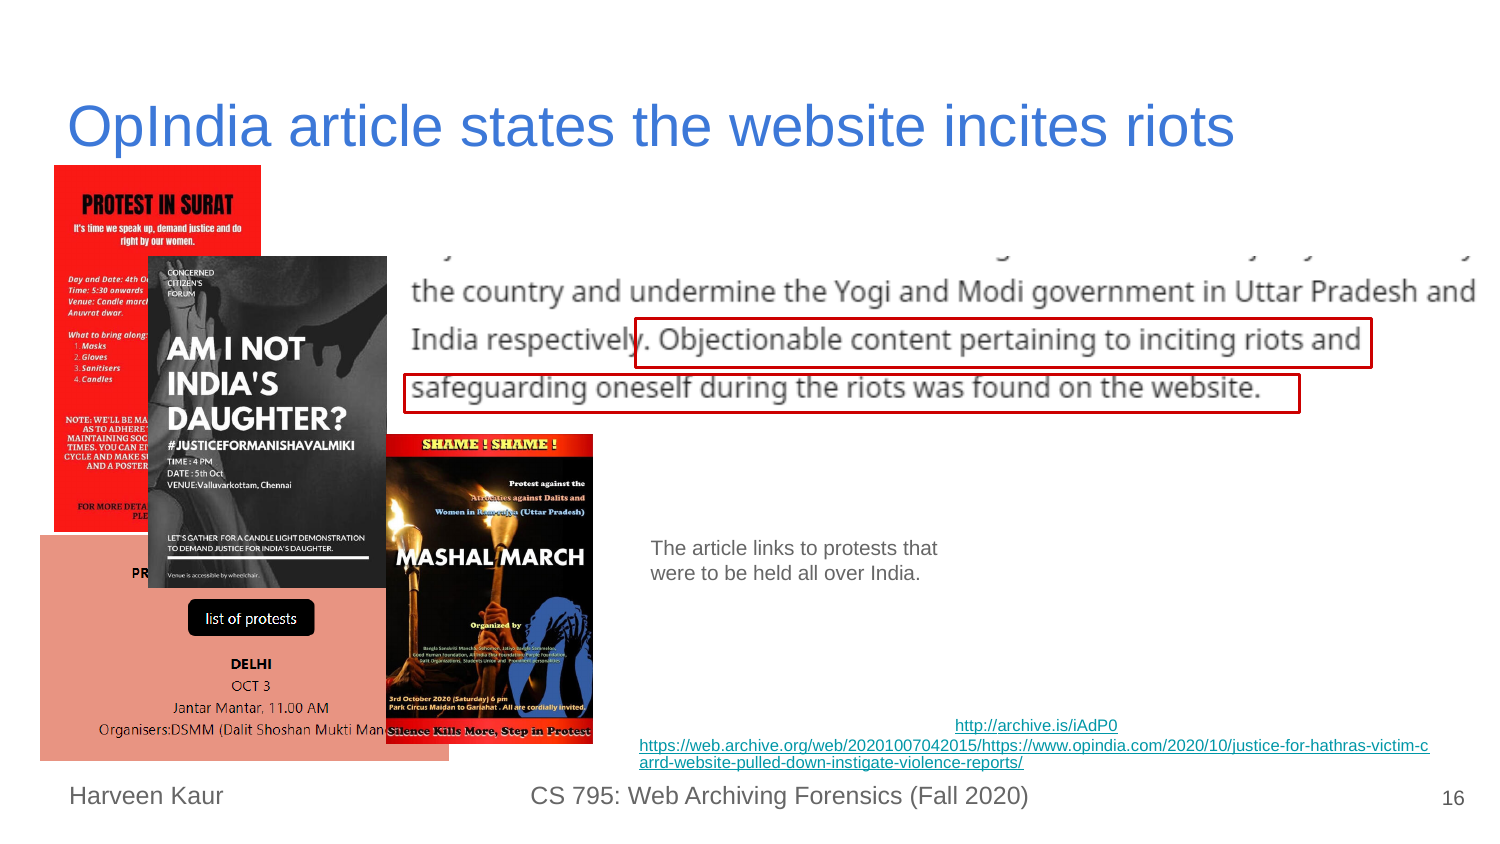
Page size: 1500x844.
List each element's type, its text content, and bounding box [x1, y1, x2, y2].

text_box http://archive.is/iAdP0 https://web.archive.org/web/20201007042015/https://www.opindia.com/2020/10/justice-for-hathras-victim-carrd-website-pulled-down-instigate-violence-reports/ [624, 699, 1449, 785]
title OpIndia article states the website incites riots [51, 72, 1449, 167]
picture [40, 165, 1495, 761]
slide_number ‹#› [1449, 764, 1480, 830]
text_box The article links to protests that were to be held all over India. [635, 519, 975, 634]
text_box Harveen Kaur CS 795: Web Archiving Forensics (Fall 2020) [54, 764, 1449, 844]
